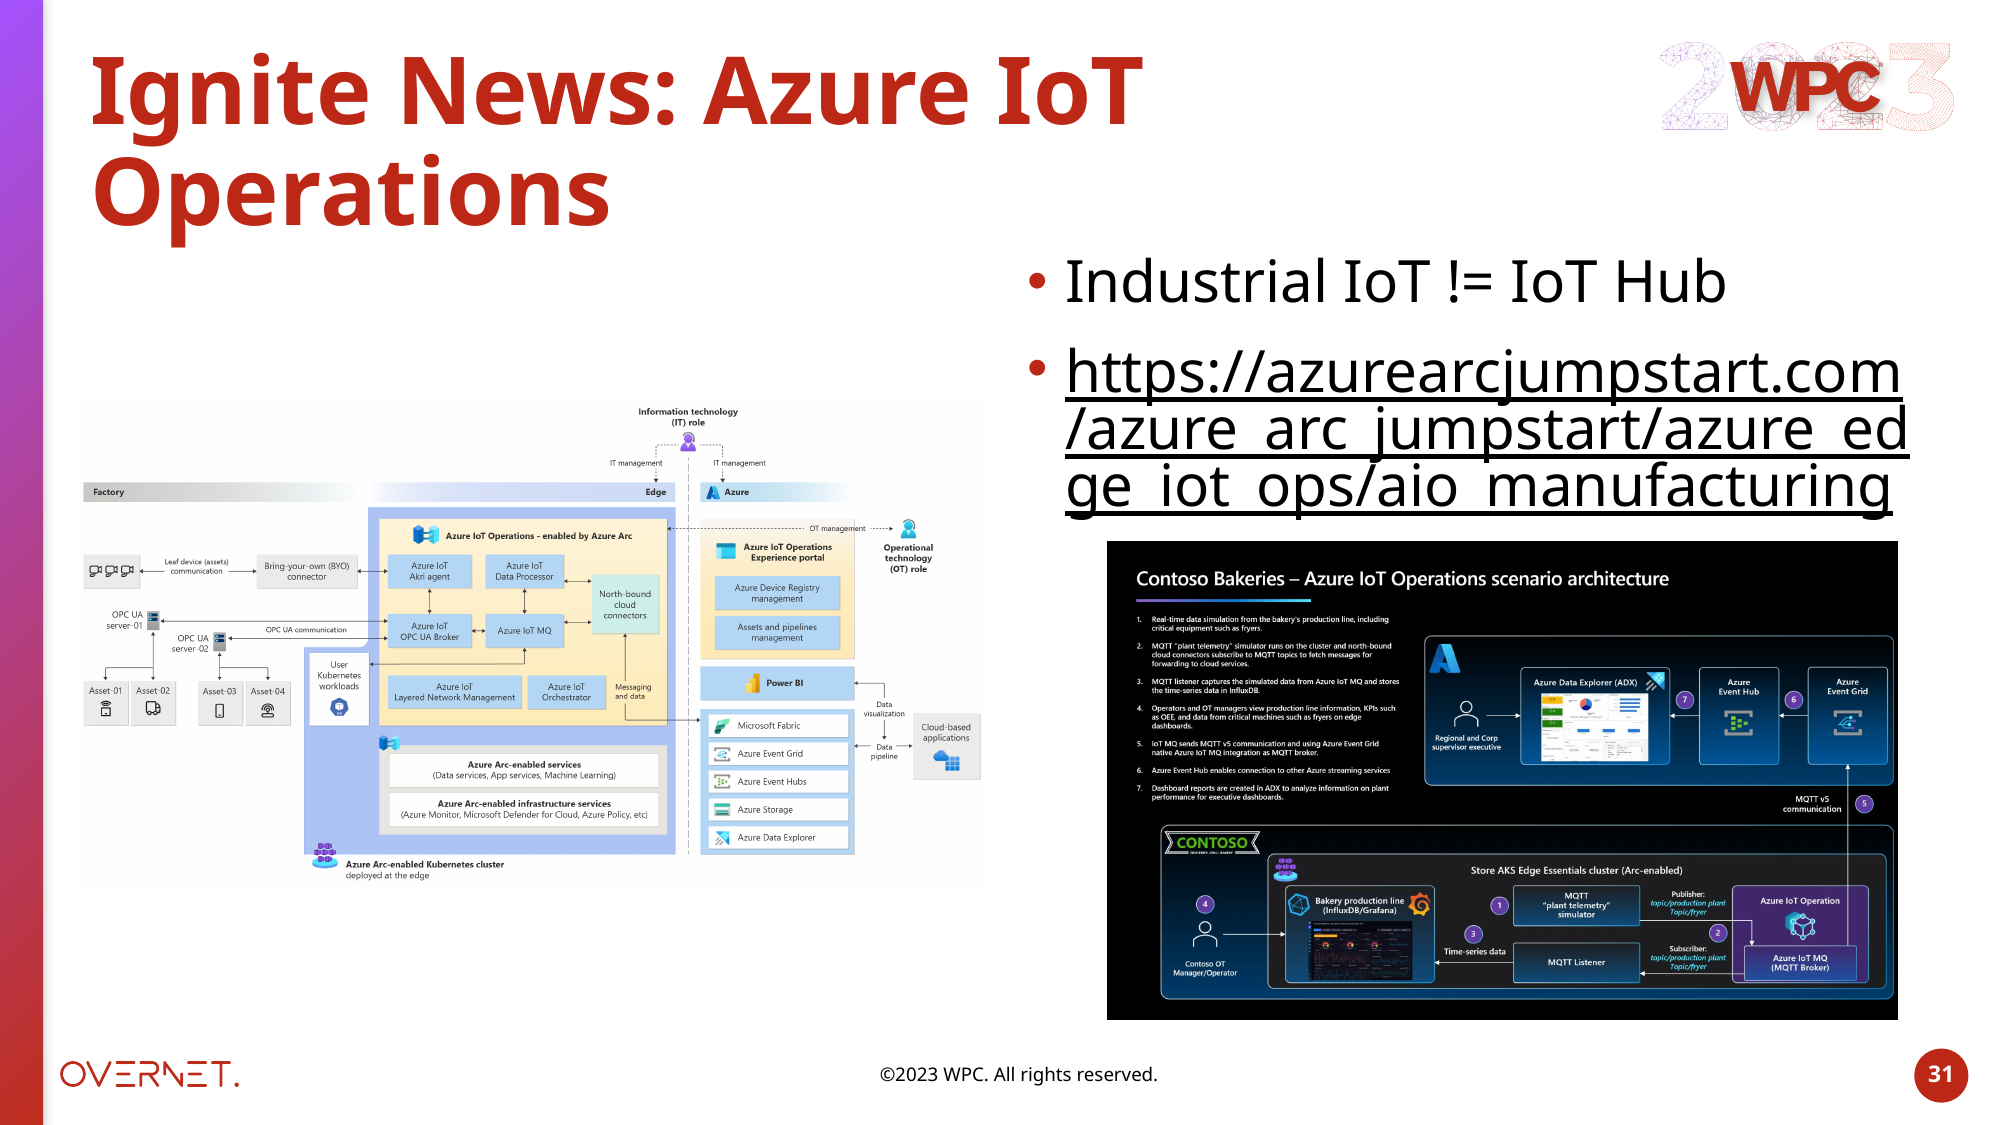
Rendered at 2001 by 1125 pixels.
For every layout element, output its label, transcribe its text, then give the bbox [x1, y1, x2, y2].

picture [1659, 42, 1954, 133]
list Industrial IoT != IoT Hub https://azurearcjumpstart.com/azure_arc_jumpstart/azure_edge_iot_ops/aio_manufacturing [1012, 244, 1925, 1042]
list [74, 398, 988, 888]
picture [1107, 541, 1902, 1020]
picture [60, 1061, 239, 1087]
title Ignite News: Azure IoT Operations [75, 59, 1660, 230]
